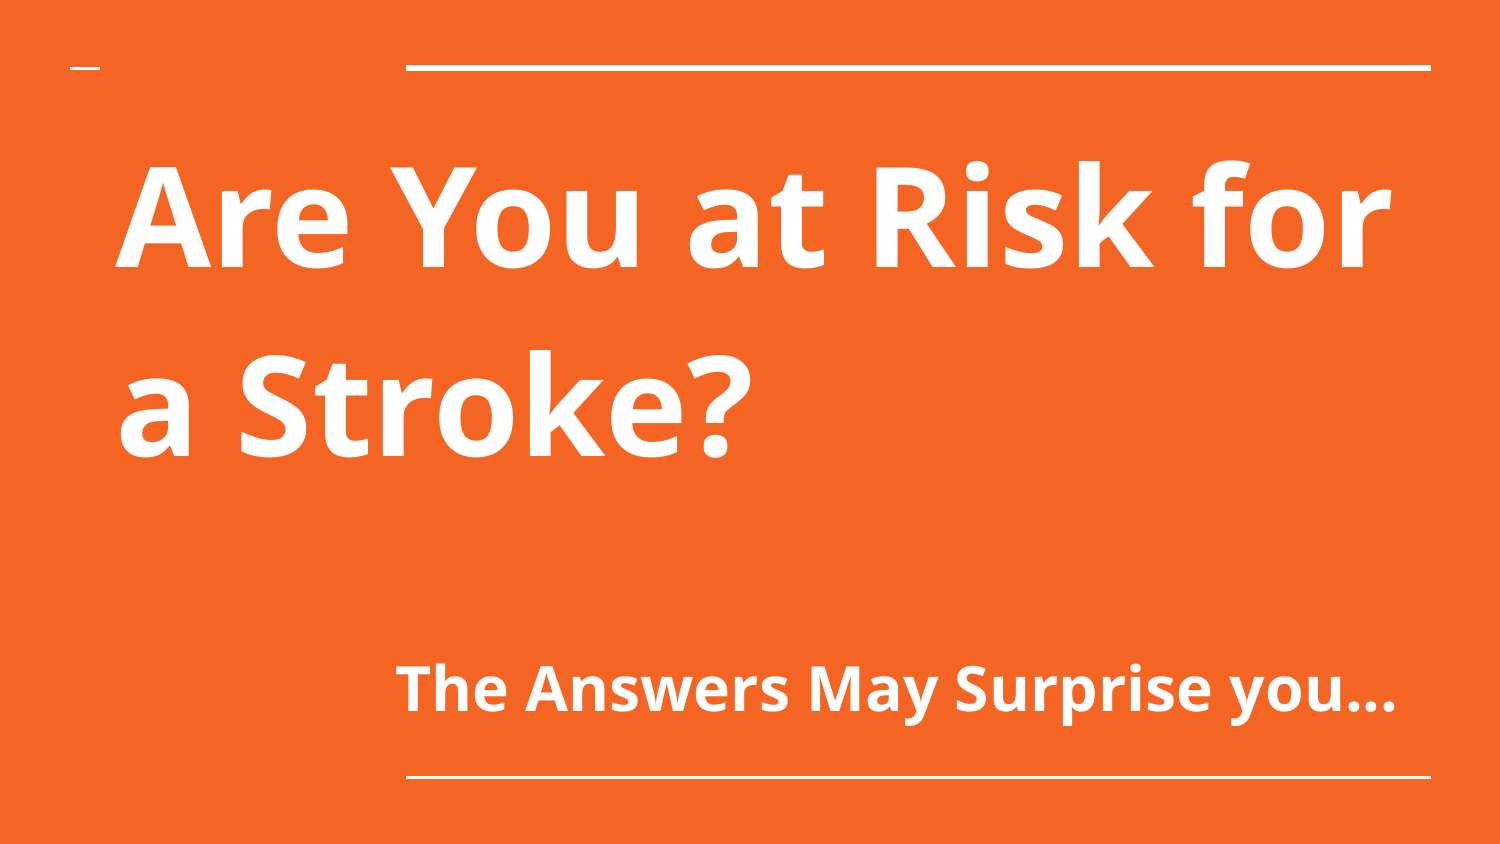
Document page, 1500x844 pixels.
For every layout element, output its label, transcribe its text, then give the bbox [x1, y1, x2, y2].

subtitle The Answers May Surprise you... [379, 540, 1419, 745]
title Are You at Risk for a Stroke? [100, 103, 1428, 516]
